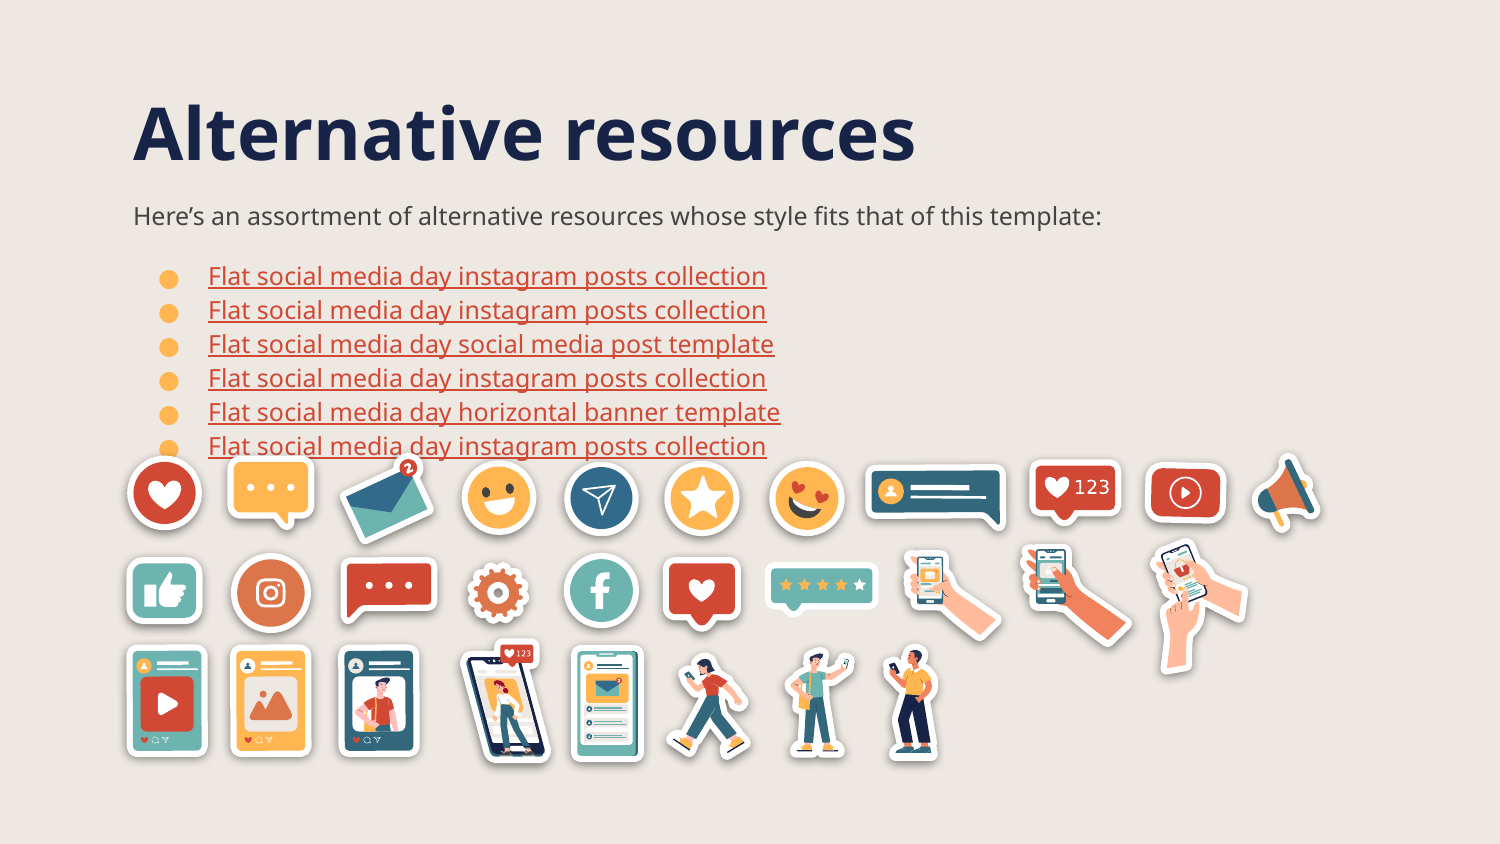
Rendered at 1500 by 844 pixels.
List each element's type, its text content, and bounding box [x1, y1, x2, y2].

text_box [770, 568, 873, 612]
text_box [888, 649, 933, 755]
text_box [473, 568, 524, 618]
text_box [771, 466, 843, 531]
list Here’s an assortment of alternative resources whose style fits that of this template: Flat social media day instagram posts collection Flat social media day instagram posts collection Flat social media day social media post template Flat social media day instagram posts collection Flat social media day horizontal banner template Flat social media day instagram posts collection [118, 185, 1382, 462]
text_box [346, 563, 432, 619]
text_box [465, 466, 533, 529]
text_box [871, 470, 1001, 526]
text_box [132, 650, 202, 752]
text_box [576, 650, 639, 757]
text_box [668, 563, 735, 626]
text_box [570, 466, 633, 531]
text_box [465, 644, 546, 758]
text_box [790, 653, 850, 752]
title Alternative resources [118, 72, 1382, 167]
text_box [236, 559, 305, 628]
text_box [1024, 548, 1127, 642]
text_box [132, 563, 197, 619]
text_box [345, 458, 428, 539]
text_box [1035, 465, 1116, 521]
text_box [670, 466, 734, 531]
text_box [236, 650, 306, 752]
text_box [133, 461, 196, 525]
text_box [233, 461, 309, 525]
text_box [344, 650, 414, 752]
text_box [908, 555, 997, 636]
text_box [569, 558, 634, 623]
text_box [672, 658, 745, 754]
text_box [1255, 458, 1315, 527]
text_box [1154, 543, 1243, 669]
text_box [1150, 467, 1221, 518]
